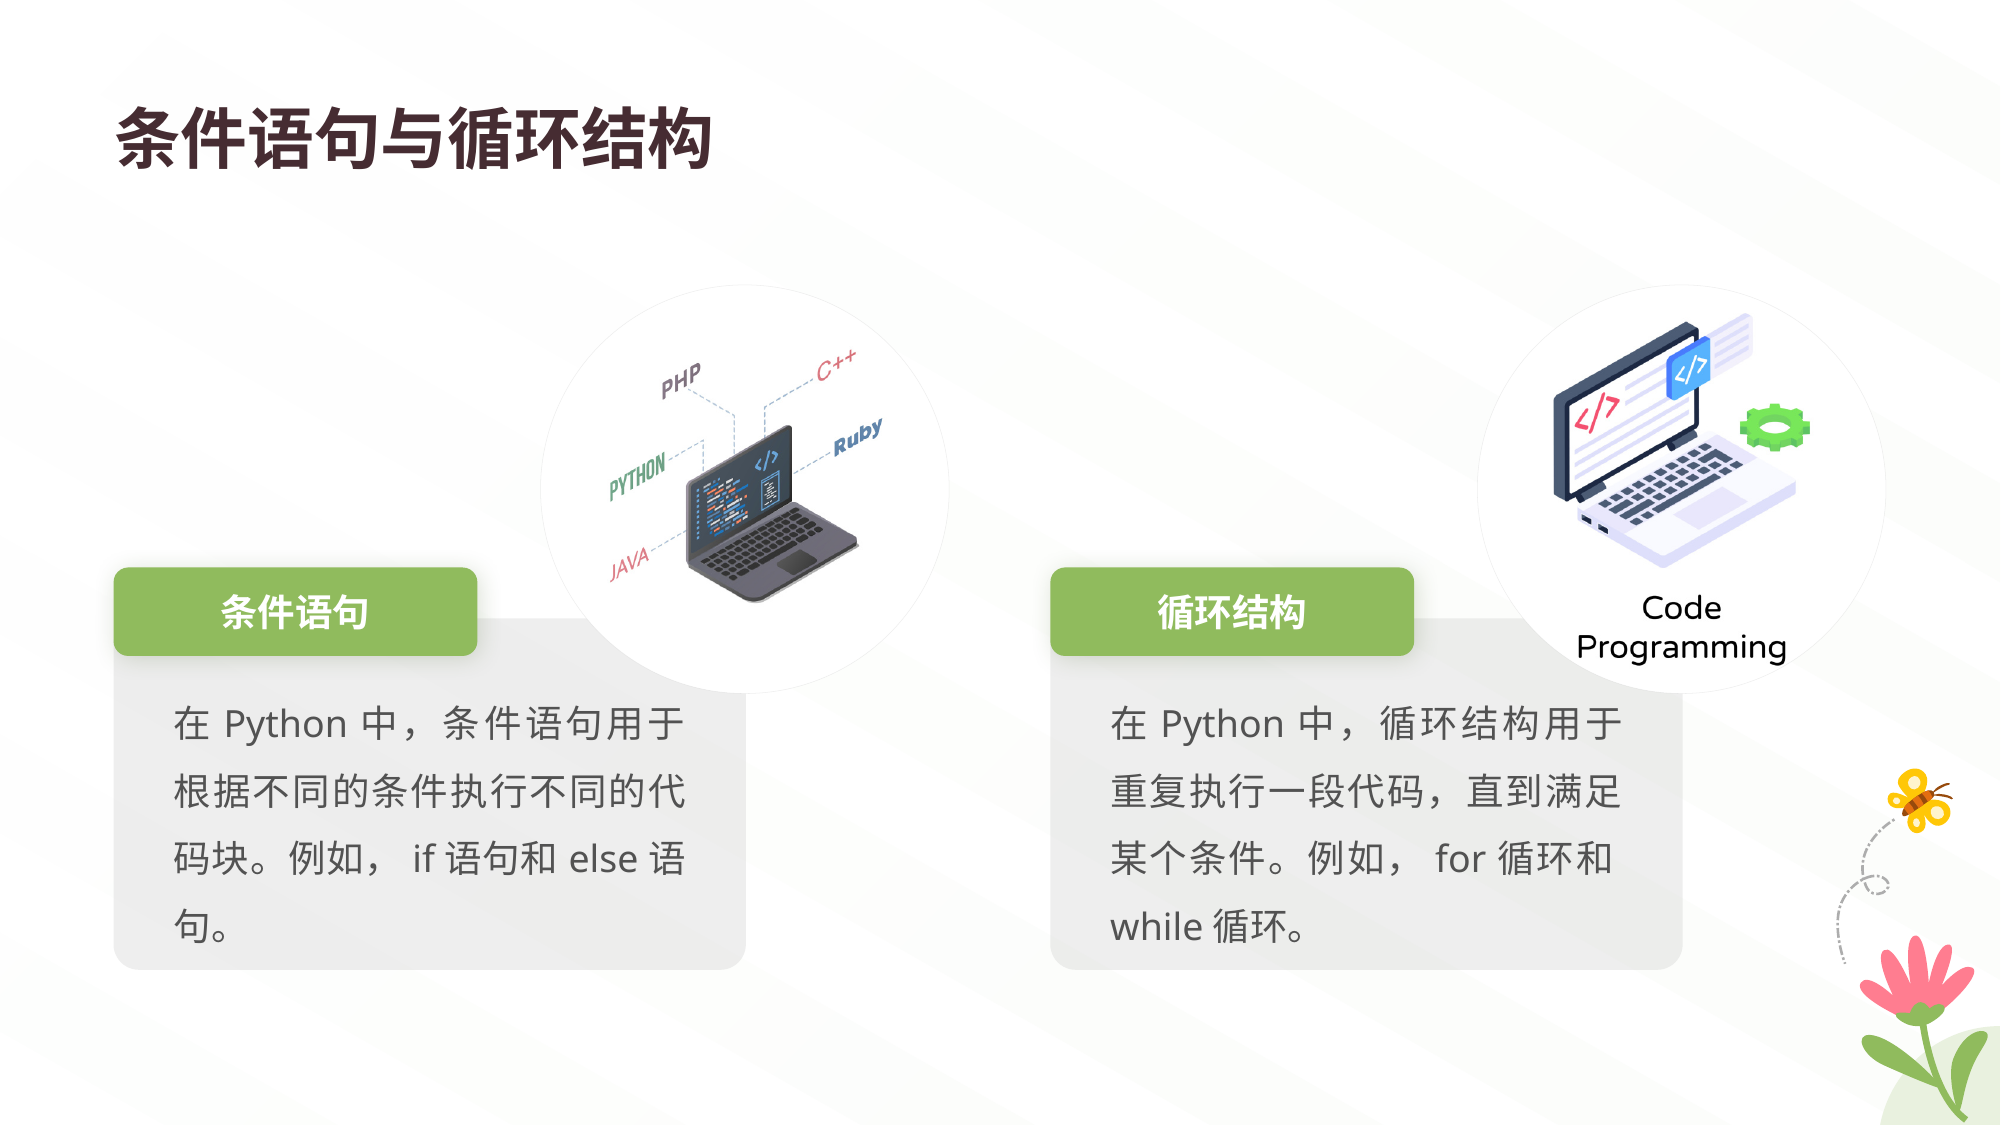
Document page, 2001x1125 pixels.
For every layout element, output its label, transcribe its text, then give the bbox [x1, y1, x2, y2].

text_box 在Python中，循环结构用于重复执行一段代码，直到满足某个条件。例如，for循环和while循环。 [1049, 617, 1684, 971]
picture [1477, 284, 1886, 694]
picture [540, 284, 950, 694]
title 条件语句与循环结构 [114, 59, 1886, 178]
text_box 条件语句 [112, 566, 479, 658]
text_box 循环结构 [1049, 566, 1416, 658]
text_box 在Python中，条件语句用于根据不同的条件执行不同的代码块。例如，if语句和else语句。 [112, 617, 747, 971]
